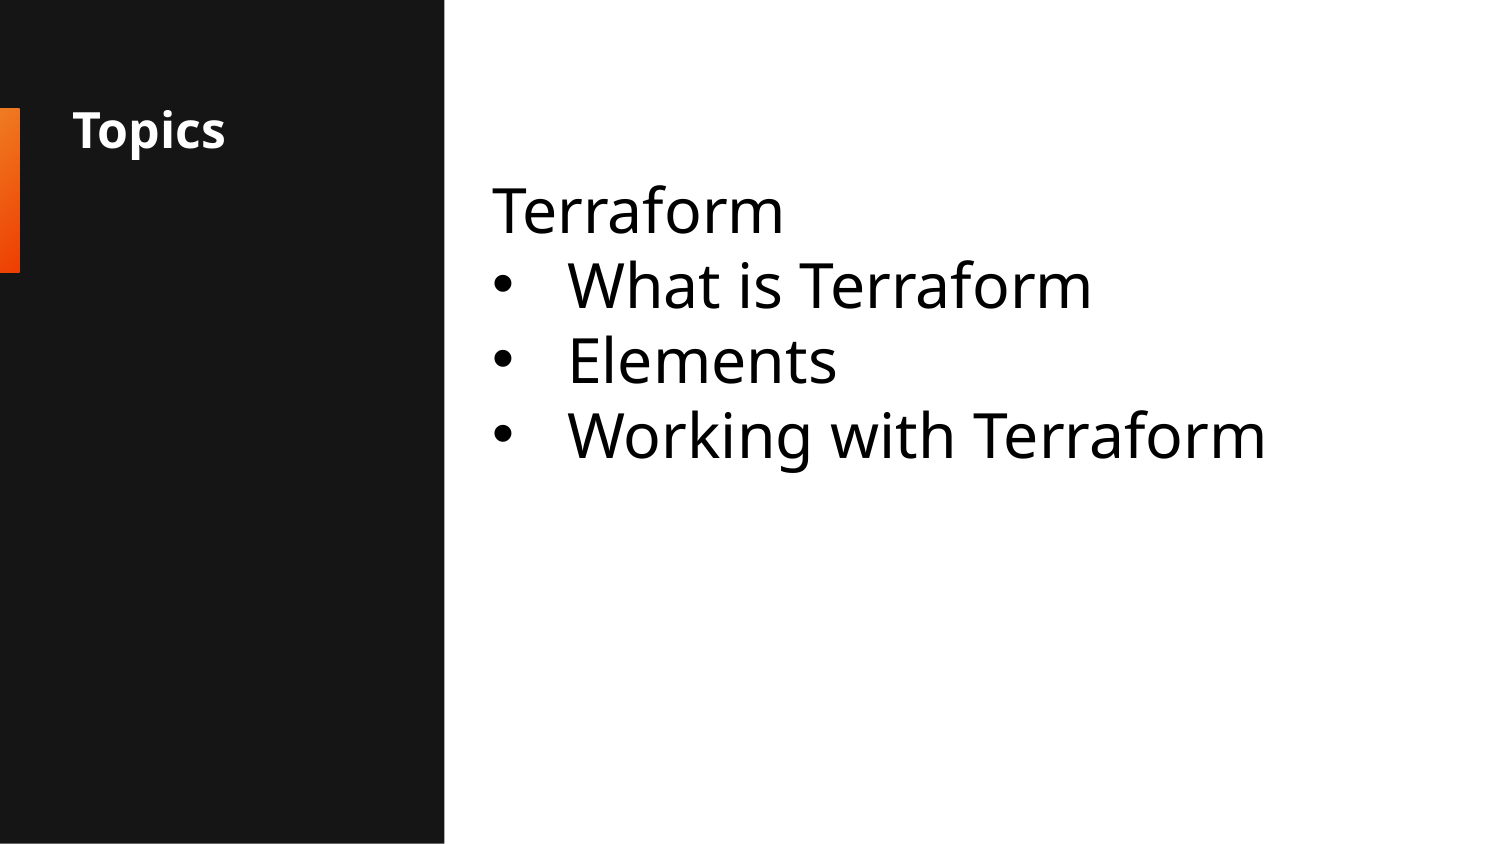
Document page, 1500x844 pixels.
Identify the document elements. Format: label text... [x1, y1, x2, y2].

title Topics [57, 83, 386, 765]
text_box Terraform What is Terraform Elements Working with Terraform [477, 155, 1459, 486]
